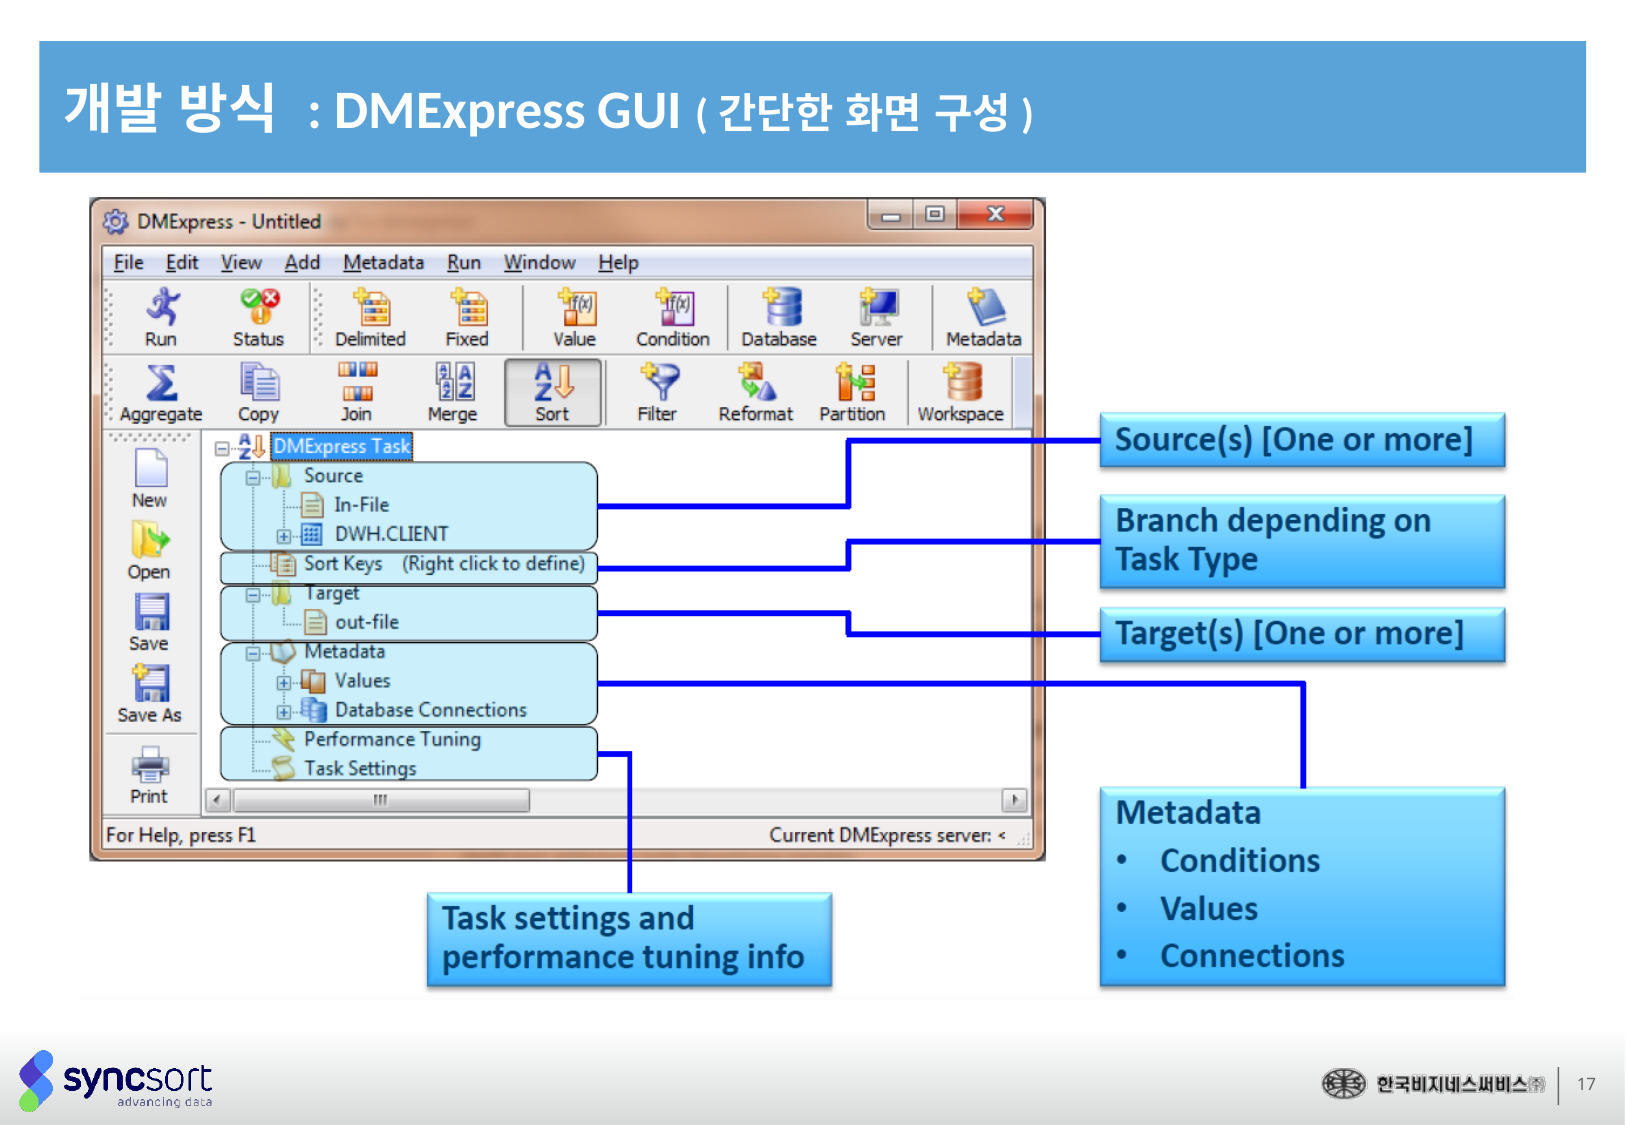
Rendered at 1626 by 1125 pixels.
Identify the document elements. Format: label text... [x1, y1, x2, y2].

picture [80, 189, 1515, 1000]
text_box 개발 방식 : DMExpress GUI (간단한 화면 구성) [48, 47, 1579, 166]
picture [0, 1028, 1625, 1125]
